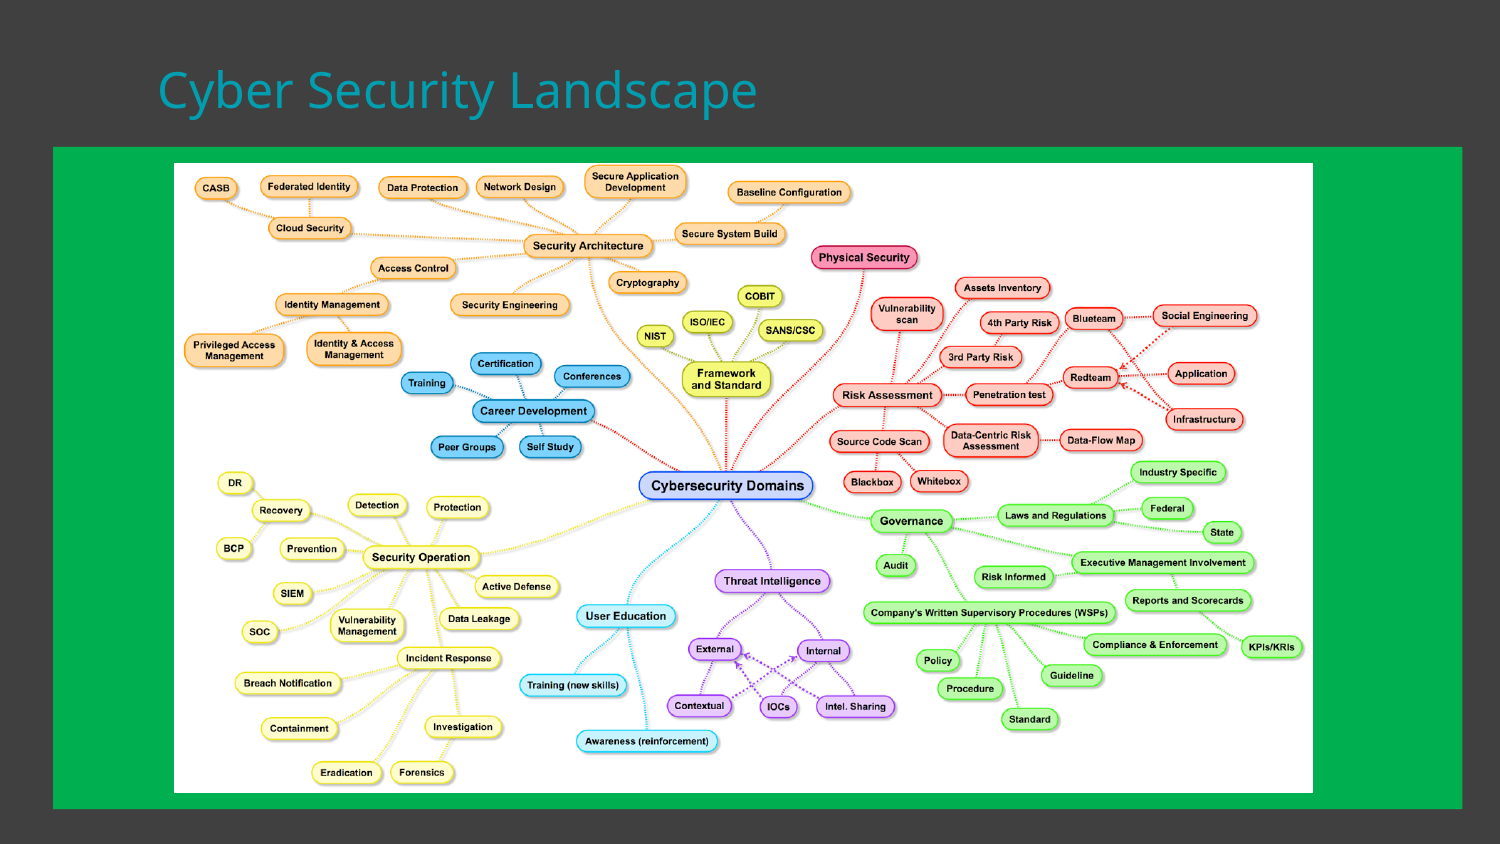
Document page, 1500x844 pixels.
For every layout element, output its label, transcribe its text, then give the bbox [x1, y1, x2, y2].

text_box [53, 146, 1463, 810]
picture [174, 163, 1314, 793]
text_box Cyber Security Landscape [157, 58, 872, 134]
